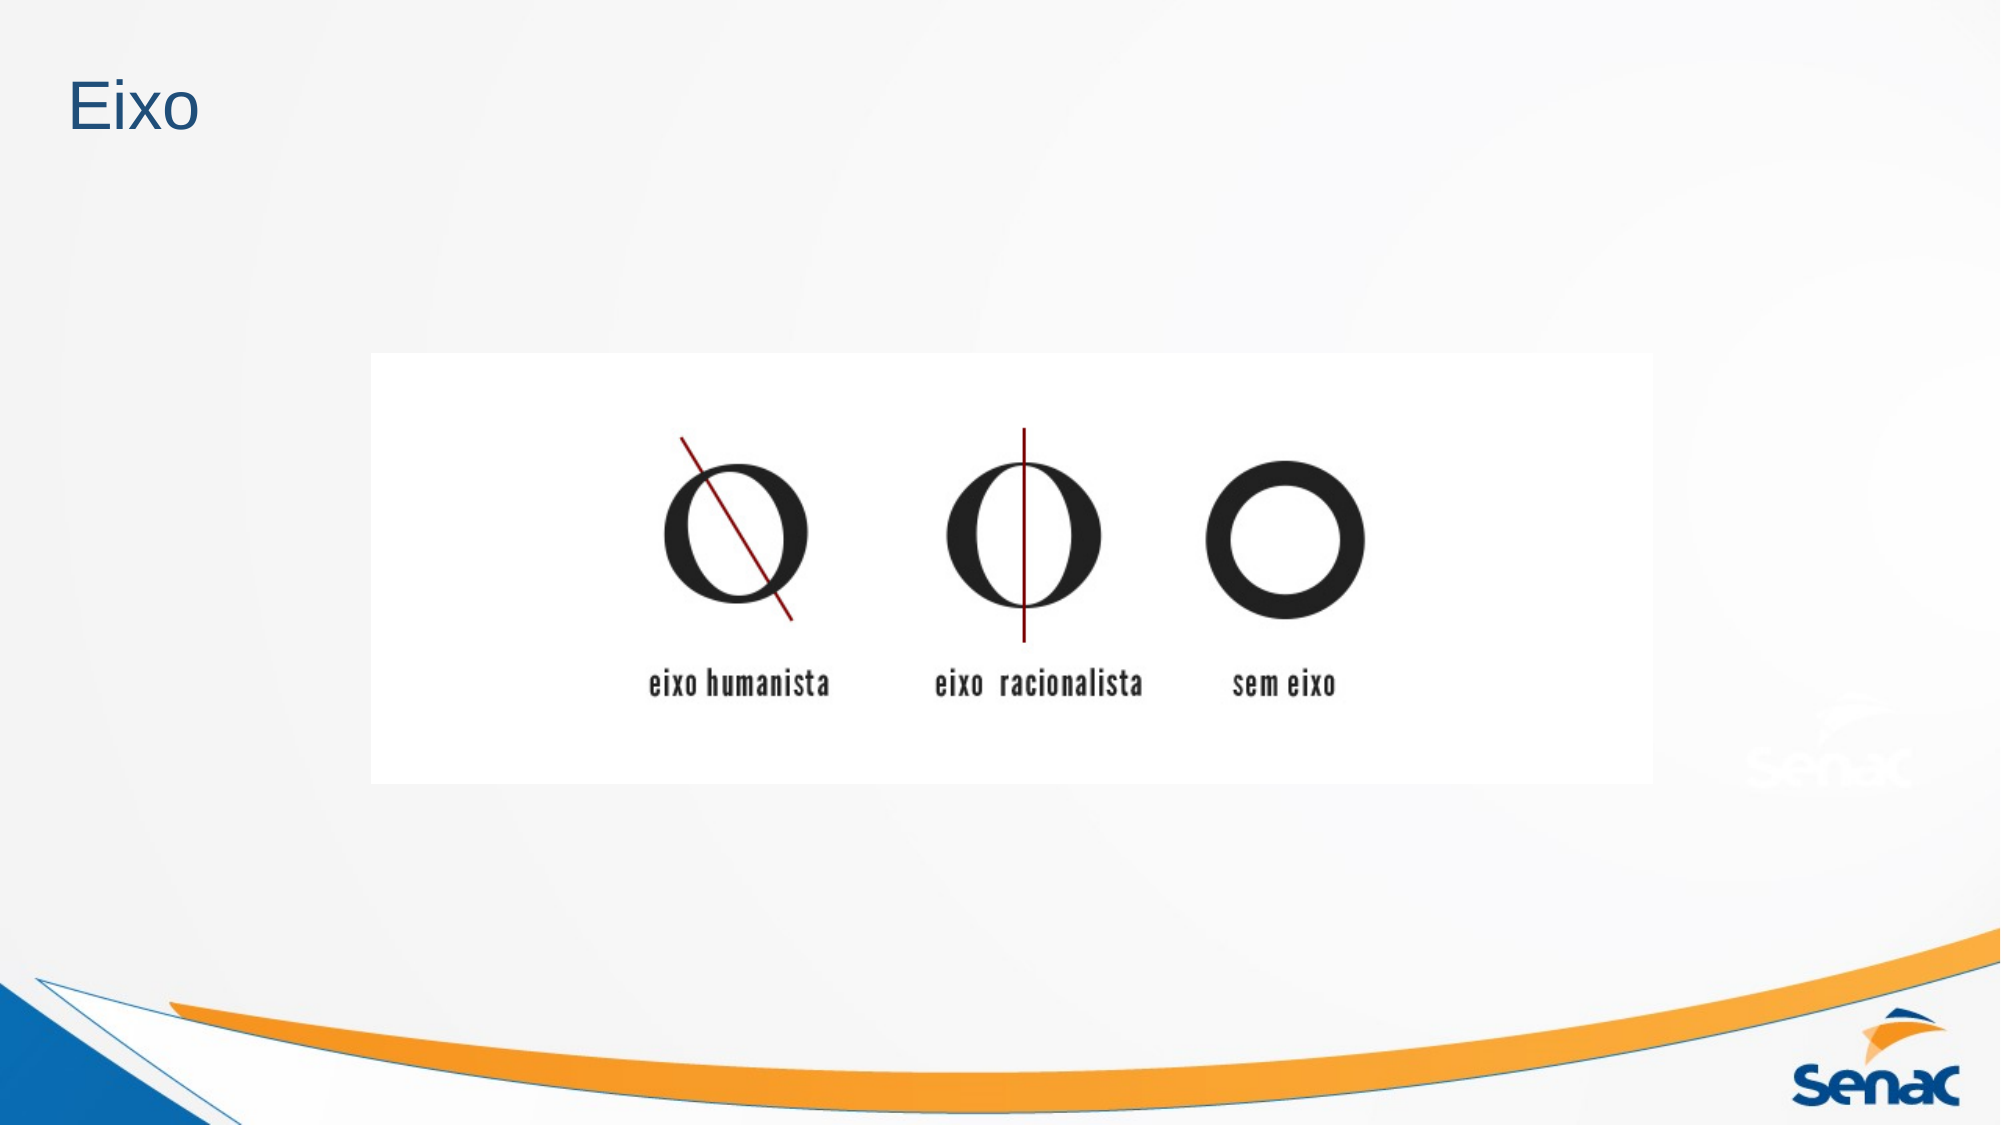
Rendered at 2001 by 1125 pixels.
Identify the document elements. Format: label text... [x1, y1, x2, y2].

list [371, 353, 1653, 784]
picture [0, 0, 2001, 1125]
title Eixo [52, 36, 1973, 178]
